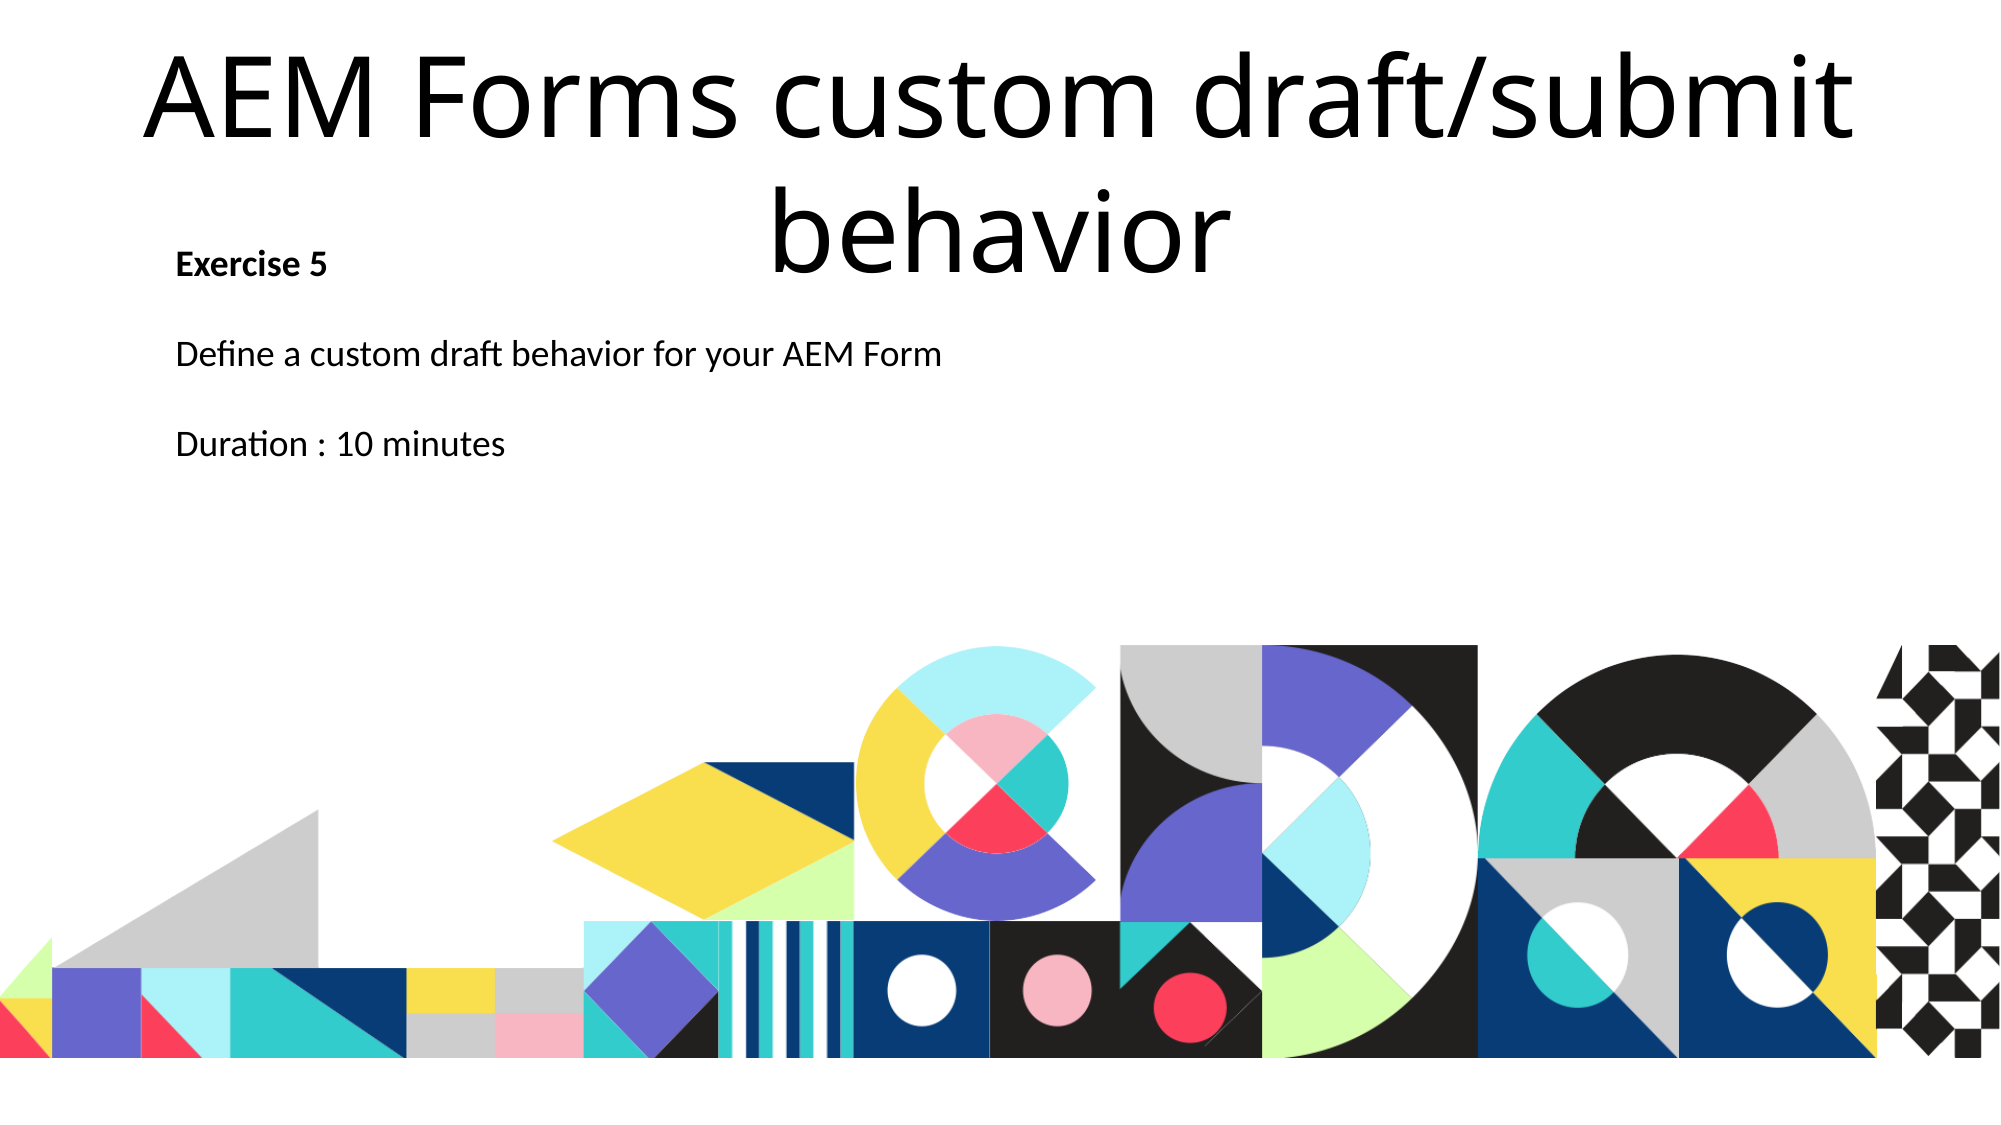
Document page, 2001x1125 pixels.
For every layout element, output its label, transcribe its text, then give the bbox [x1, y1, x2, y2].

list Exercise 5 Define a custom draft behavior for your AEM Form Duration : 10 minutes [175, 239, 1825, 467]
title AEM Forms custom draft/submit behavior [31, 24, 1969, 162]
picture [0, 645, 2000, 1058]
